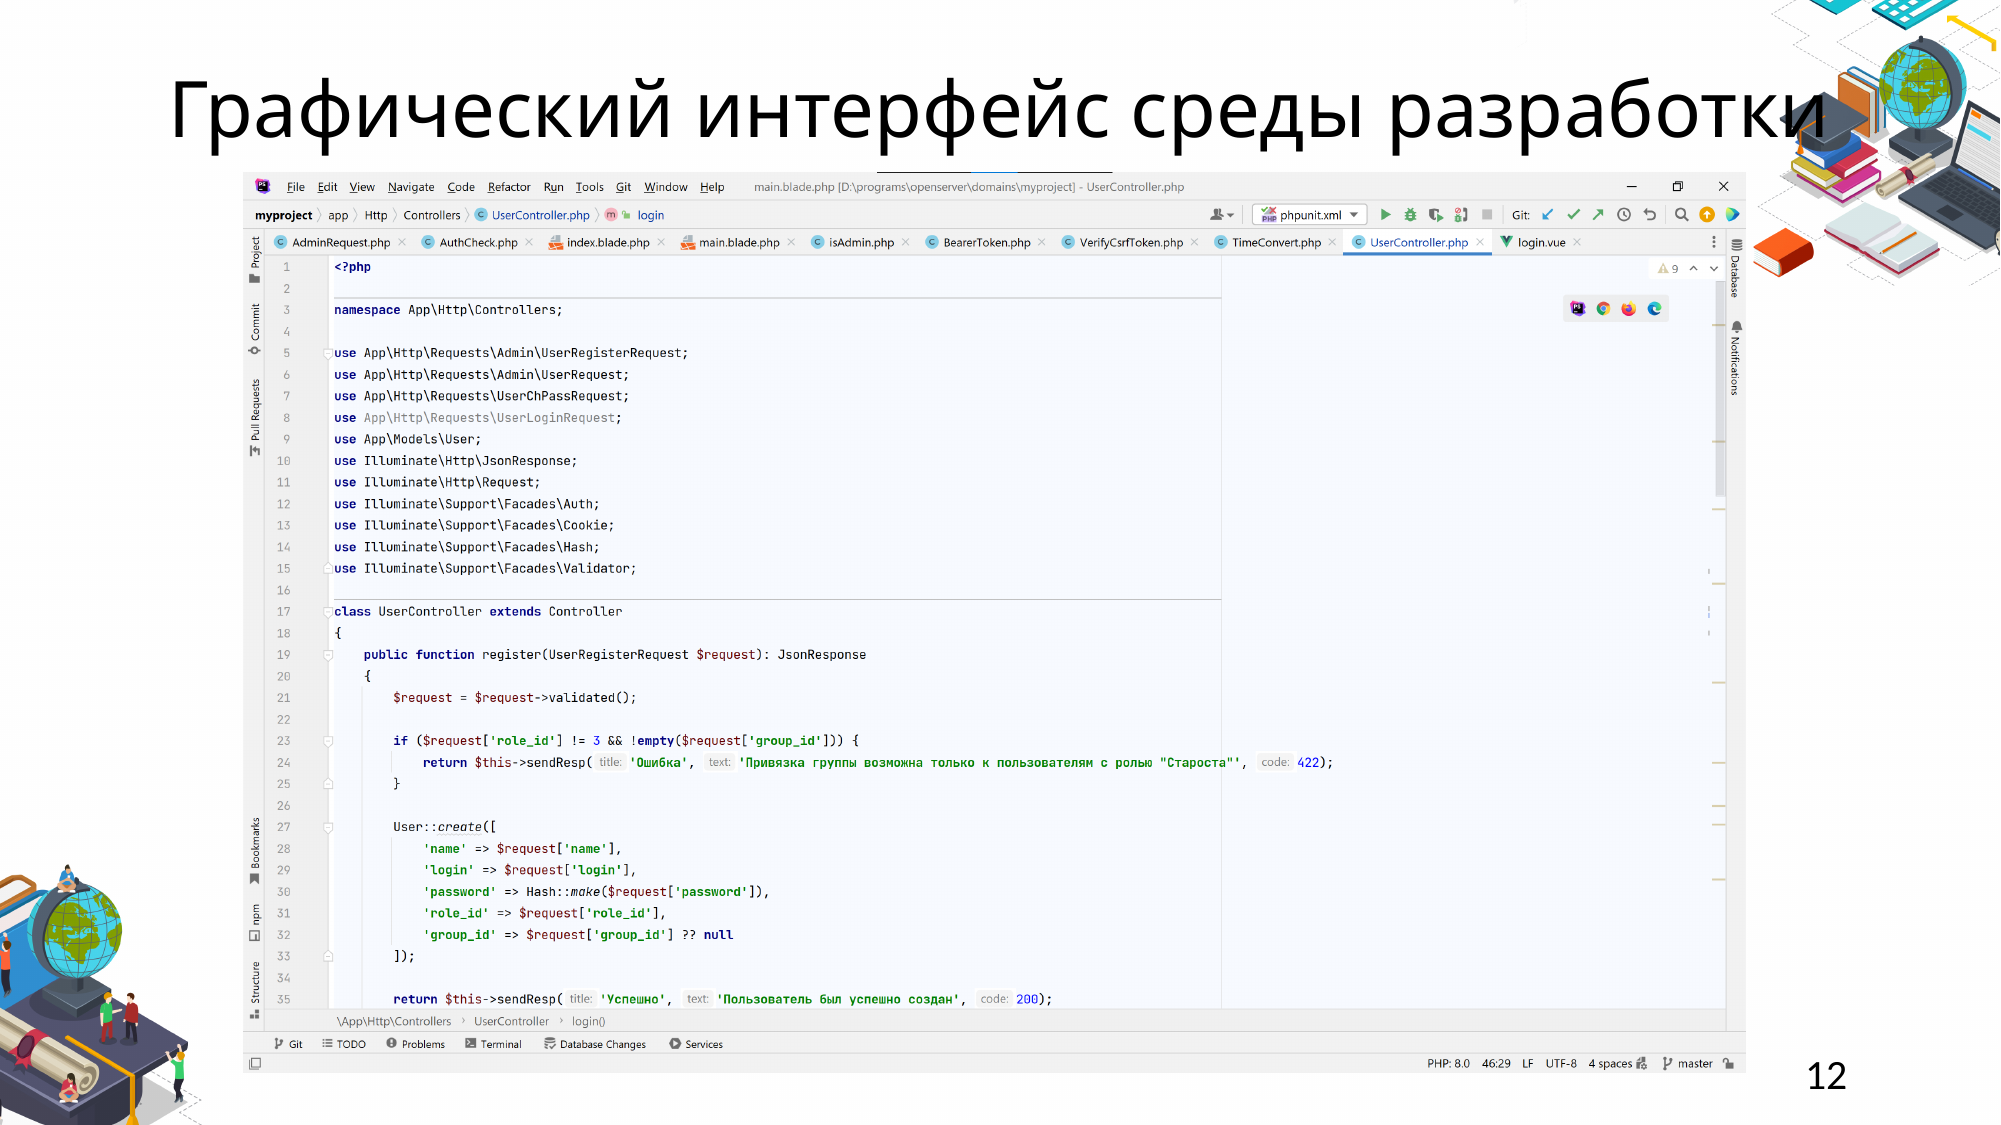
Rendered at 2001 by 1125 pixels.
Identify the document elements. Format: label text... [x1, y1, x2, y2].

picture [0, 0, 2000, 1125]
slide_number 12 [1412, 1042, 1863, 1103]
title Графический интерфейс среды разработки [137, 59, 1863, 164]
